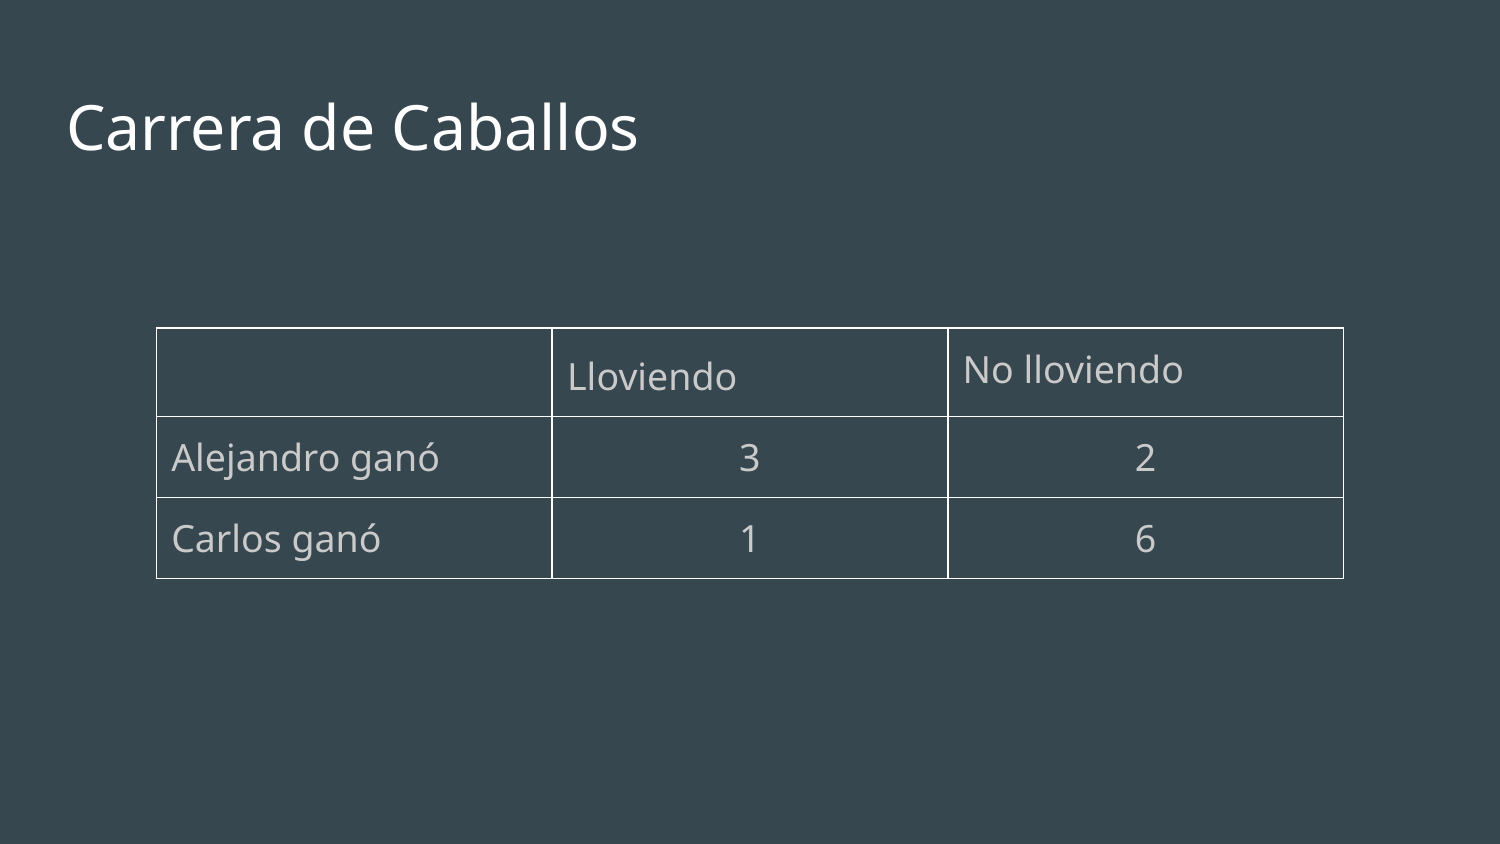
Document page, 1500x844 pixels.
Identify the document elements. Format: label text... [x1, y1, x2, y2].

table_header Lloviendo [553, 329, 947, 416]
title Carrera de Caballos [51, 72, 1449, 167]
table_header [157, 329, 551, 416]
table_header No lloviendo [949, 329, 1343, 416]
table_cell Carlos ganó [157, 498, 551, 578]
table_cell 3 [553, 417, 947, 497]
table_cell 6 [949, 498, 1343, 578]
table_cell 1 [553, 498, 947, 578]
table_cell 2 [949, 417, 1343, 497]
table_cell Alejandro ganó [157, 417, 551, 497]
